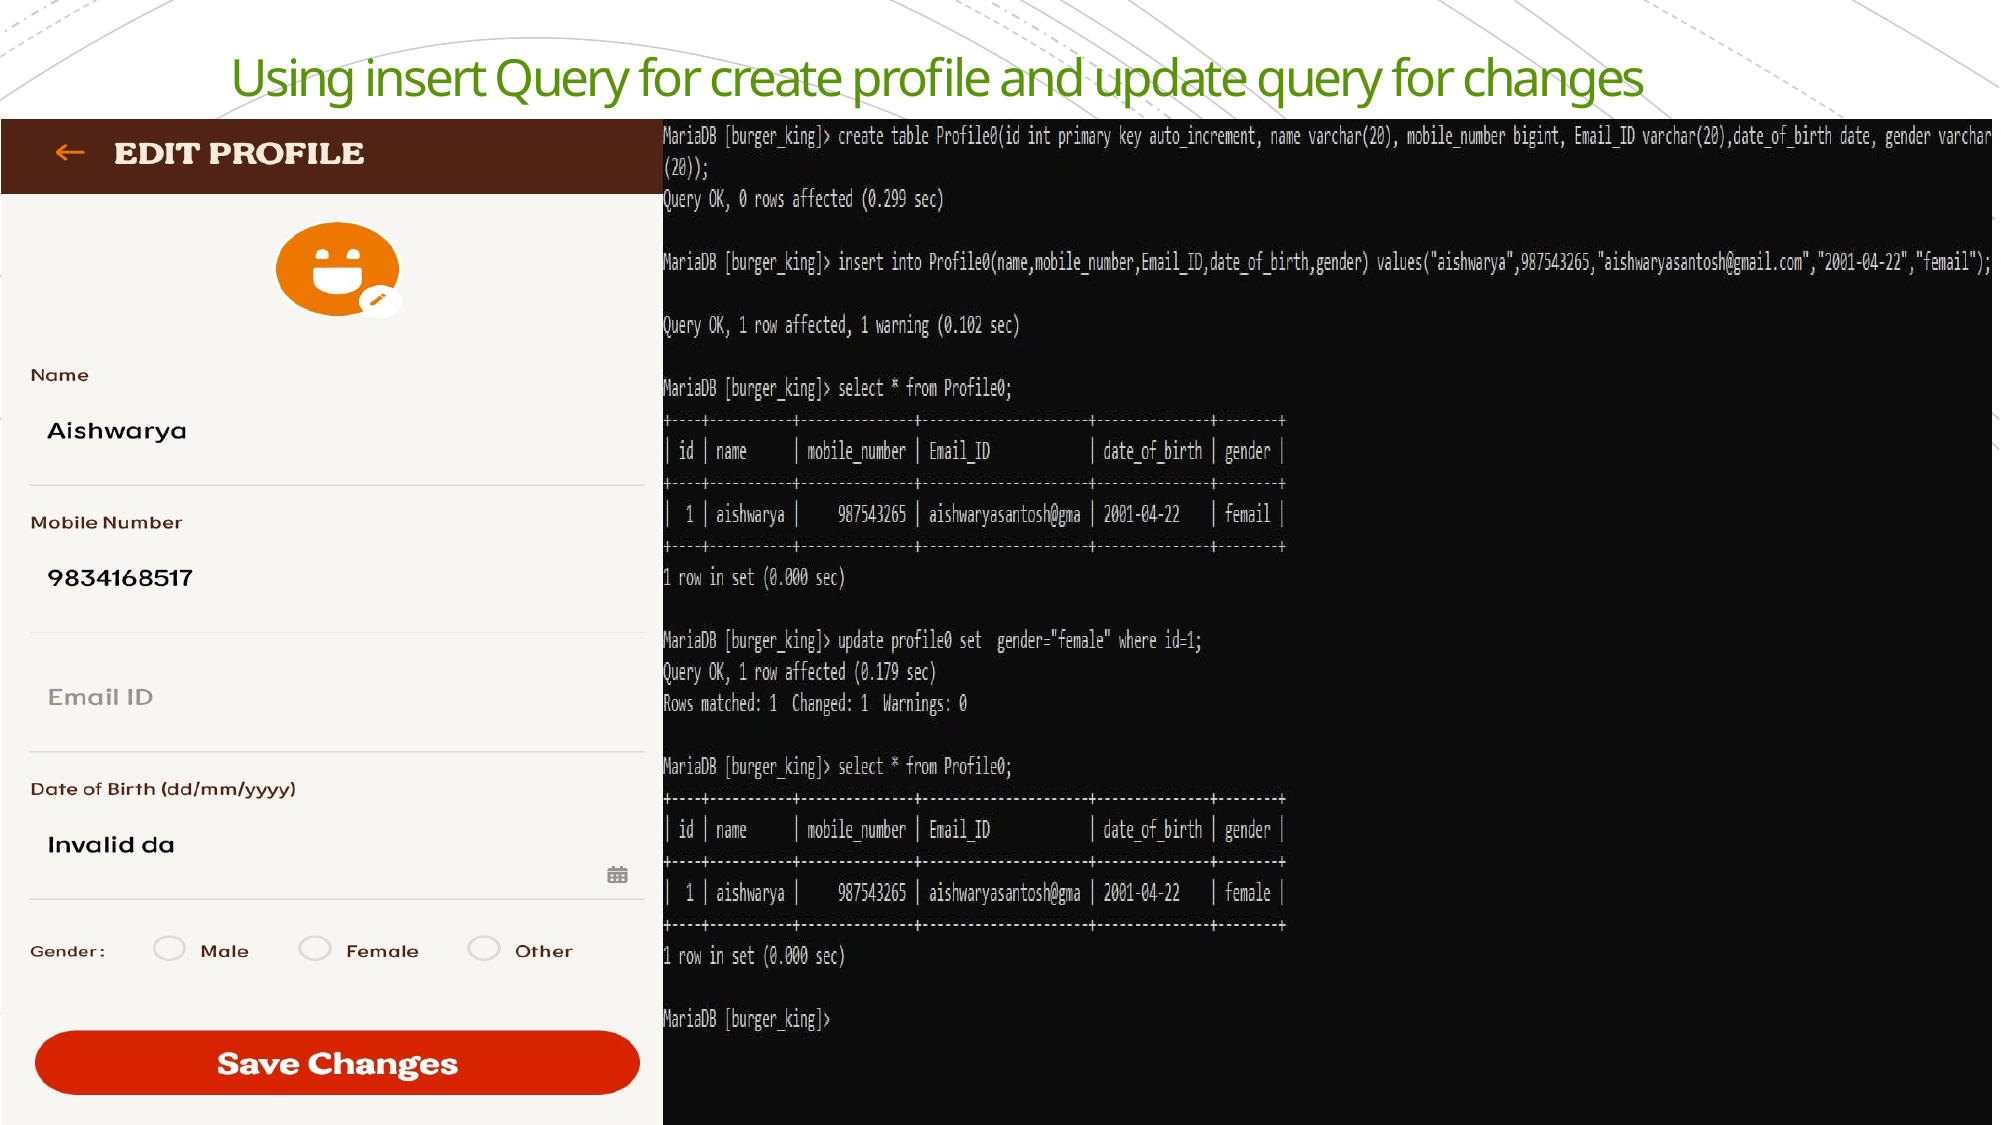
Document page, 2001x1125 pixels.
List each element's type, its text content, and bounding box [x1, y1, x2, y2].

picture [0, 118, 1992, 1125]
title Using insert Query for create profile and update query for changes [191, 0, 1686, 107]
